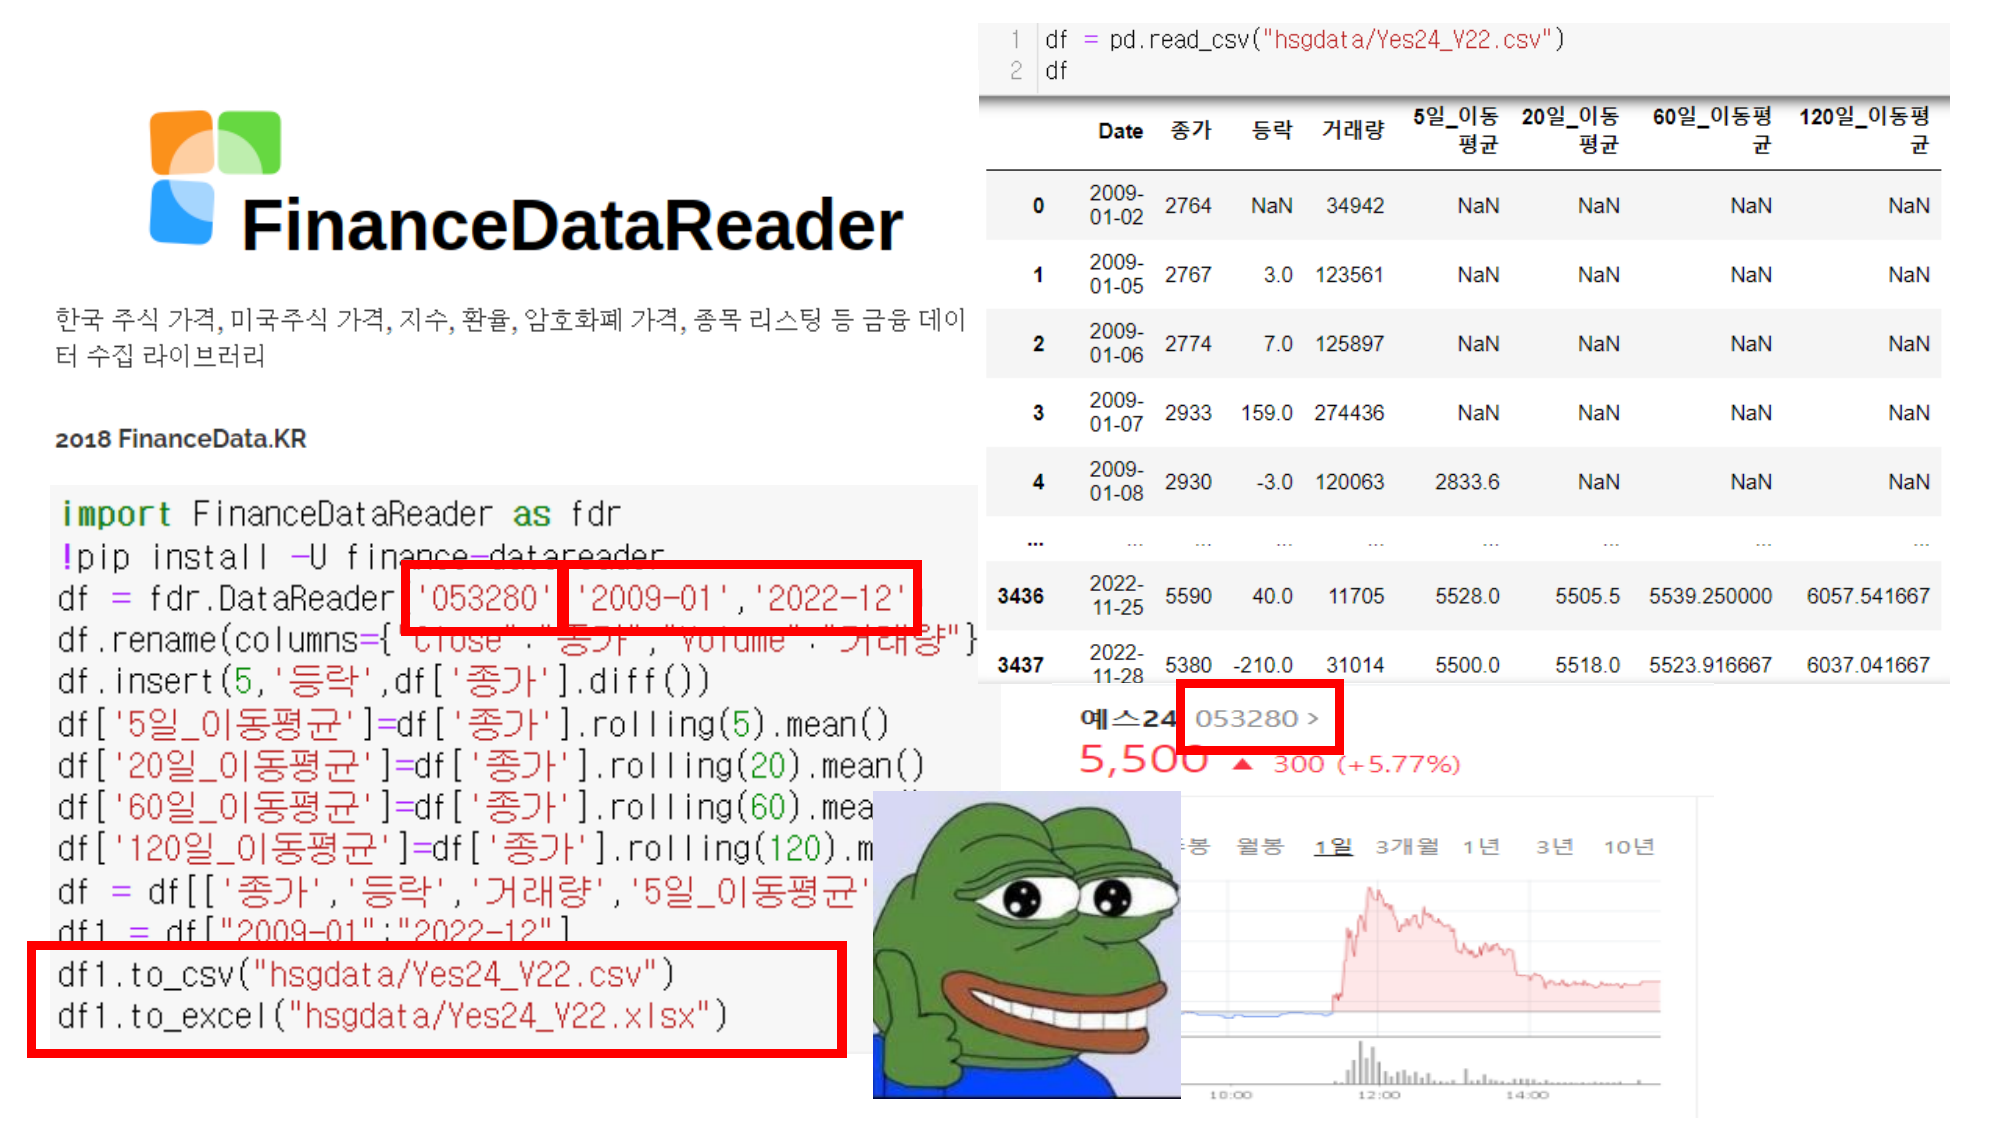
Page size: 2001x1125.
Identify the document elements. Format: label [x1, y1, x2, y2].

text_box [31, 944, 843, 1055]
picture [50, 23, 1950, 1118]
